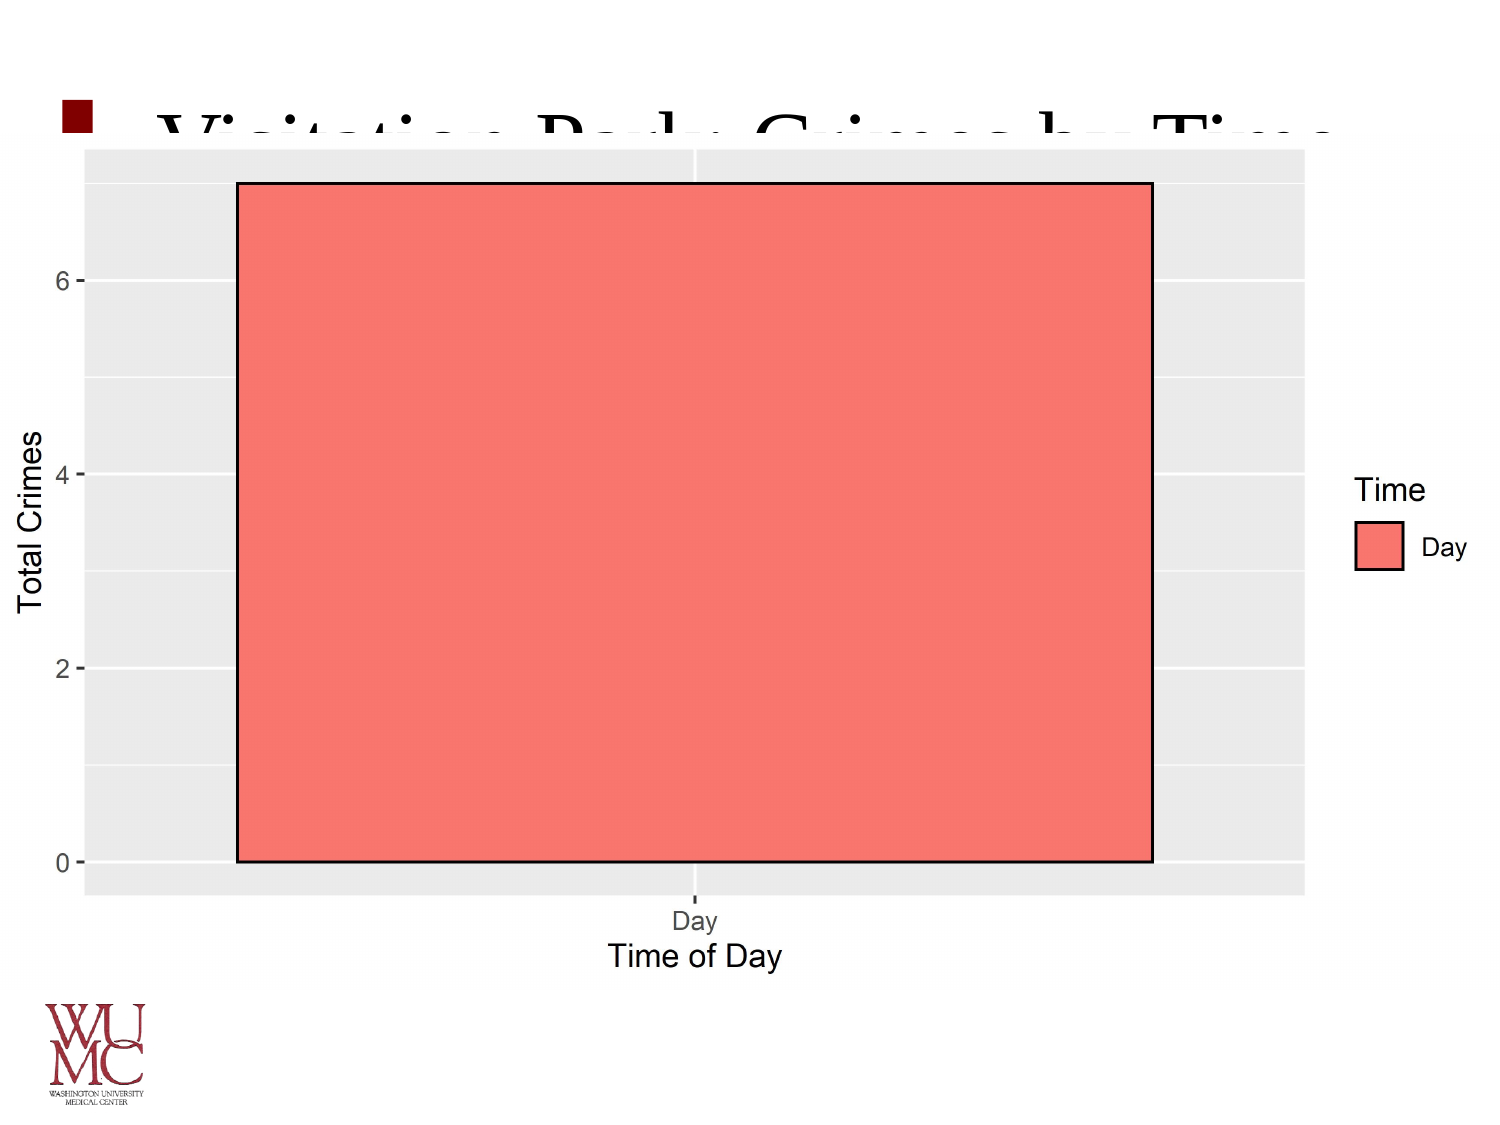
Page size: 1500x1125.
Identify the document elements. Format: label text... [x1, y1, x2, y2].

title Visitation Park: Crimes by Time of Day [112, 99, 1388, 131]
picture [41, 996, 156, 1113]
picture [0, 133, 1500, 990]
